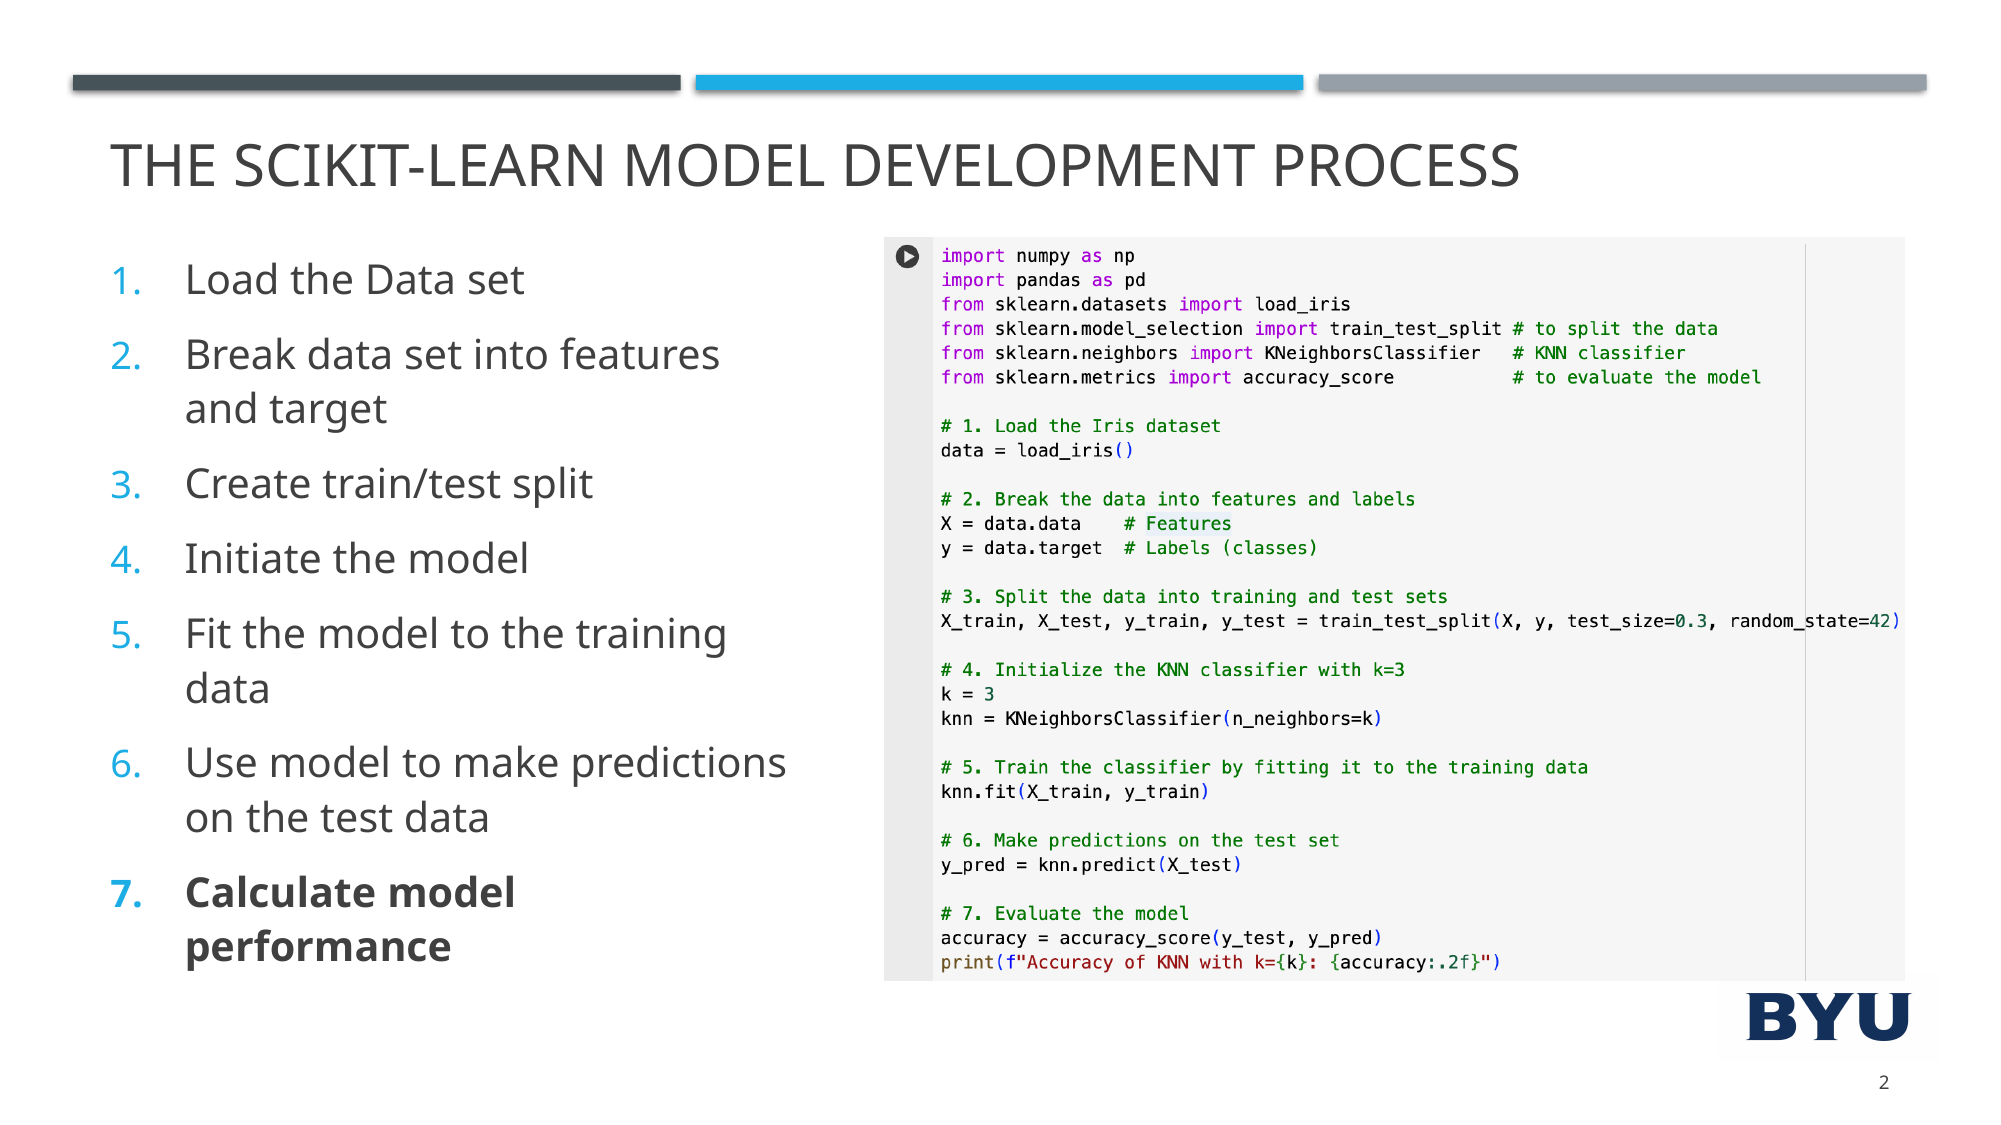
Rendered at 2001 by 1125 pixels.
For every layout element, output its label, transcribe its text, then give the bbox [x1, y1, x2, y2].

list Load the Data set Break data set into features and target Create train/test split Initiate the model Fit the model to the training data Use model to make predictions on the test data Calculate model performance [95, 238, 809, 981]
picture [884, 237, 1941, 1062]
title The scikit-Learn Model Development Process [95, 115, 1905, 206]
slide_number 2 [1732, 1053, 1905, 1114]
